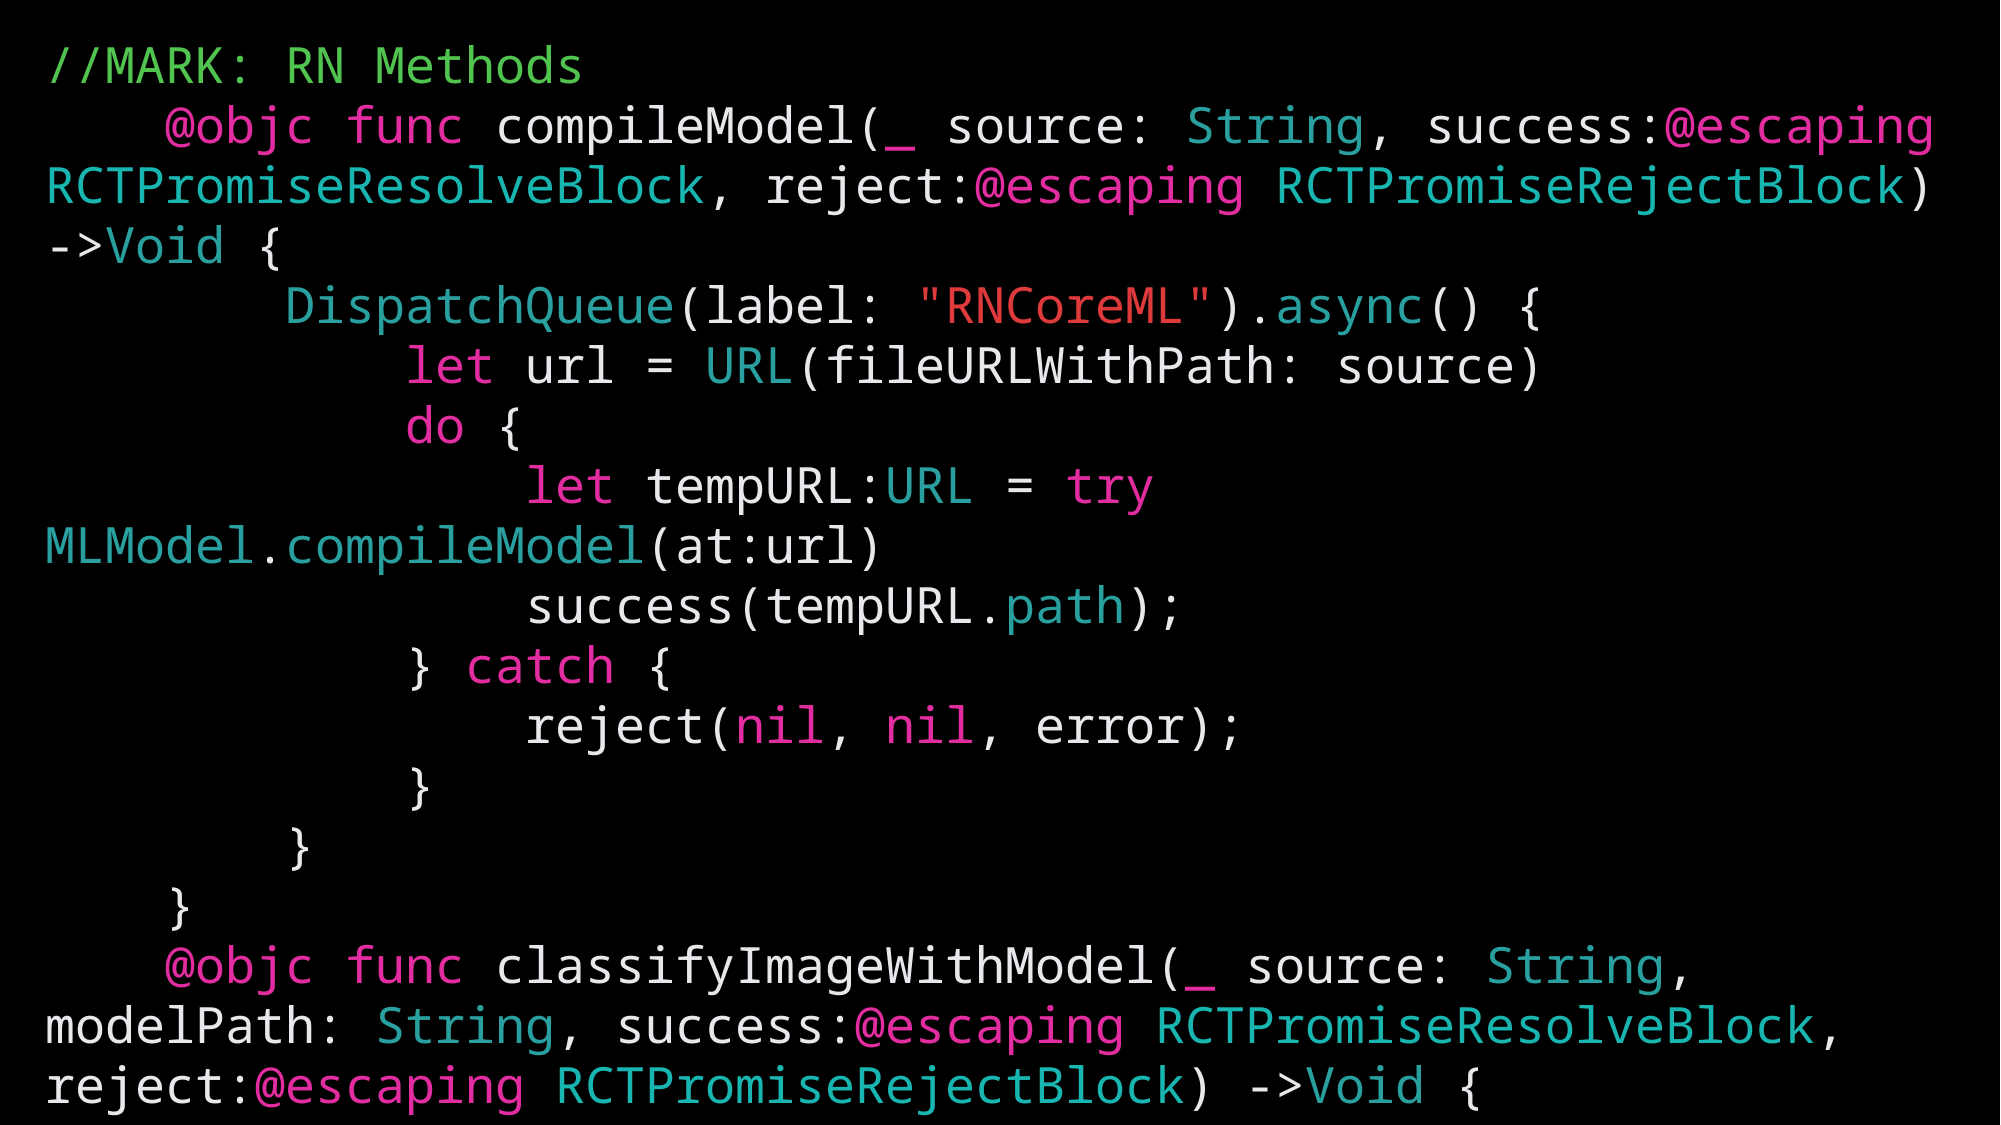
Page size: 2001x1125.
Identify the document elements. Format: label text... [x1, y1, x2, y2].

text_box //MARK: RN Methods @objc func compileModel(_ source: String, success:@escaping RCTPromiseResolveBlock, reject:@escaping RCTPromiseRejectBlock) ->Void { DispatchQueue(label: "RNCoreML").async() { let url = URL(fileURLWithPath: source) do { let tempURL:URL = try MLModel.compileModel(at:url) success(tempURL.path); } catch { reject(nil, nil, error); } } } @objc func classifyImageWithModel(_ source: String, modelPath: String, success:@escaping RCTPromiseResolveBlock, reject:@escaping RCTPromiseRejectBlock) ->Void { guard let thisModel = getModel(modelPath) else { reject("no_model", "Could not load model with path" + modelPath, nil); return } do { let imageURL = URL(fileURLWithPath: source) let vModel = try VNCoreMLModel(for: thisModel); let image = CIImage(contentsOf: imageURL); let handler = VNImageRequestHandler(ciImage: image!); let request = VNCoreMLRequest(model: vModel) { (req, e) -> Void in if let results = req.r [30, 25, 2000, 1125]
